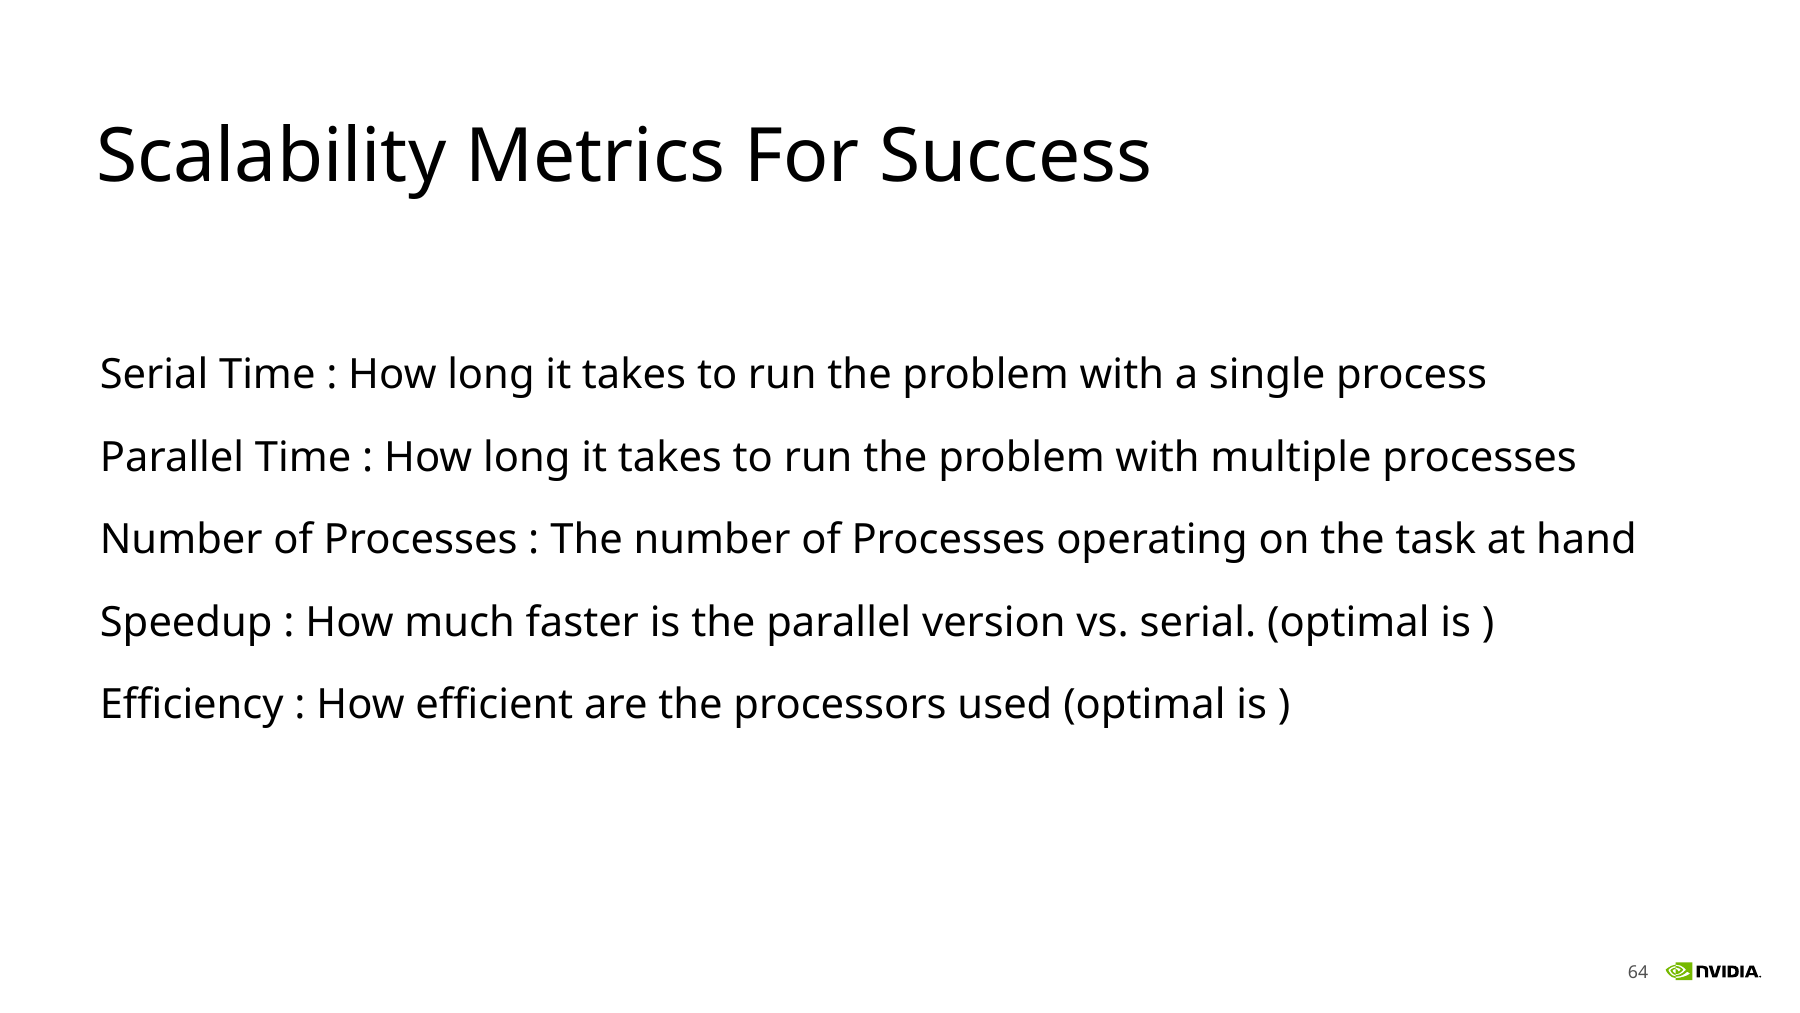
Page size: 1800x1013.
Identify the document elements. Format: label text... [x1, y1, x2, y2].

title Scalability Metrics For Success [81, 108, 1719, 206]
